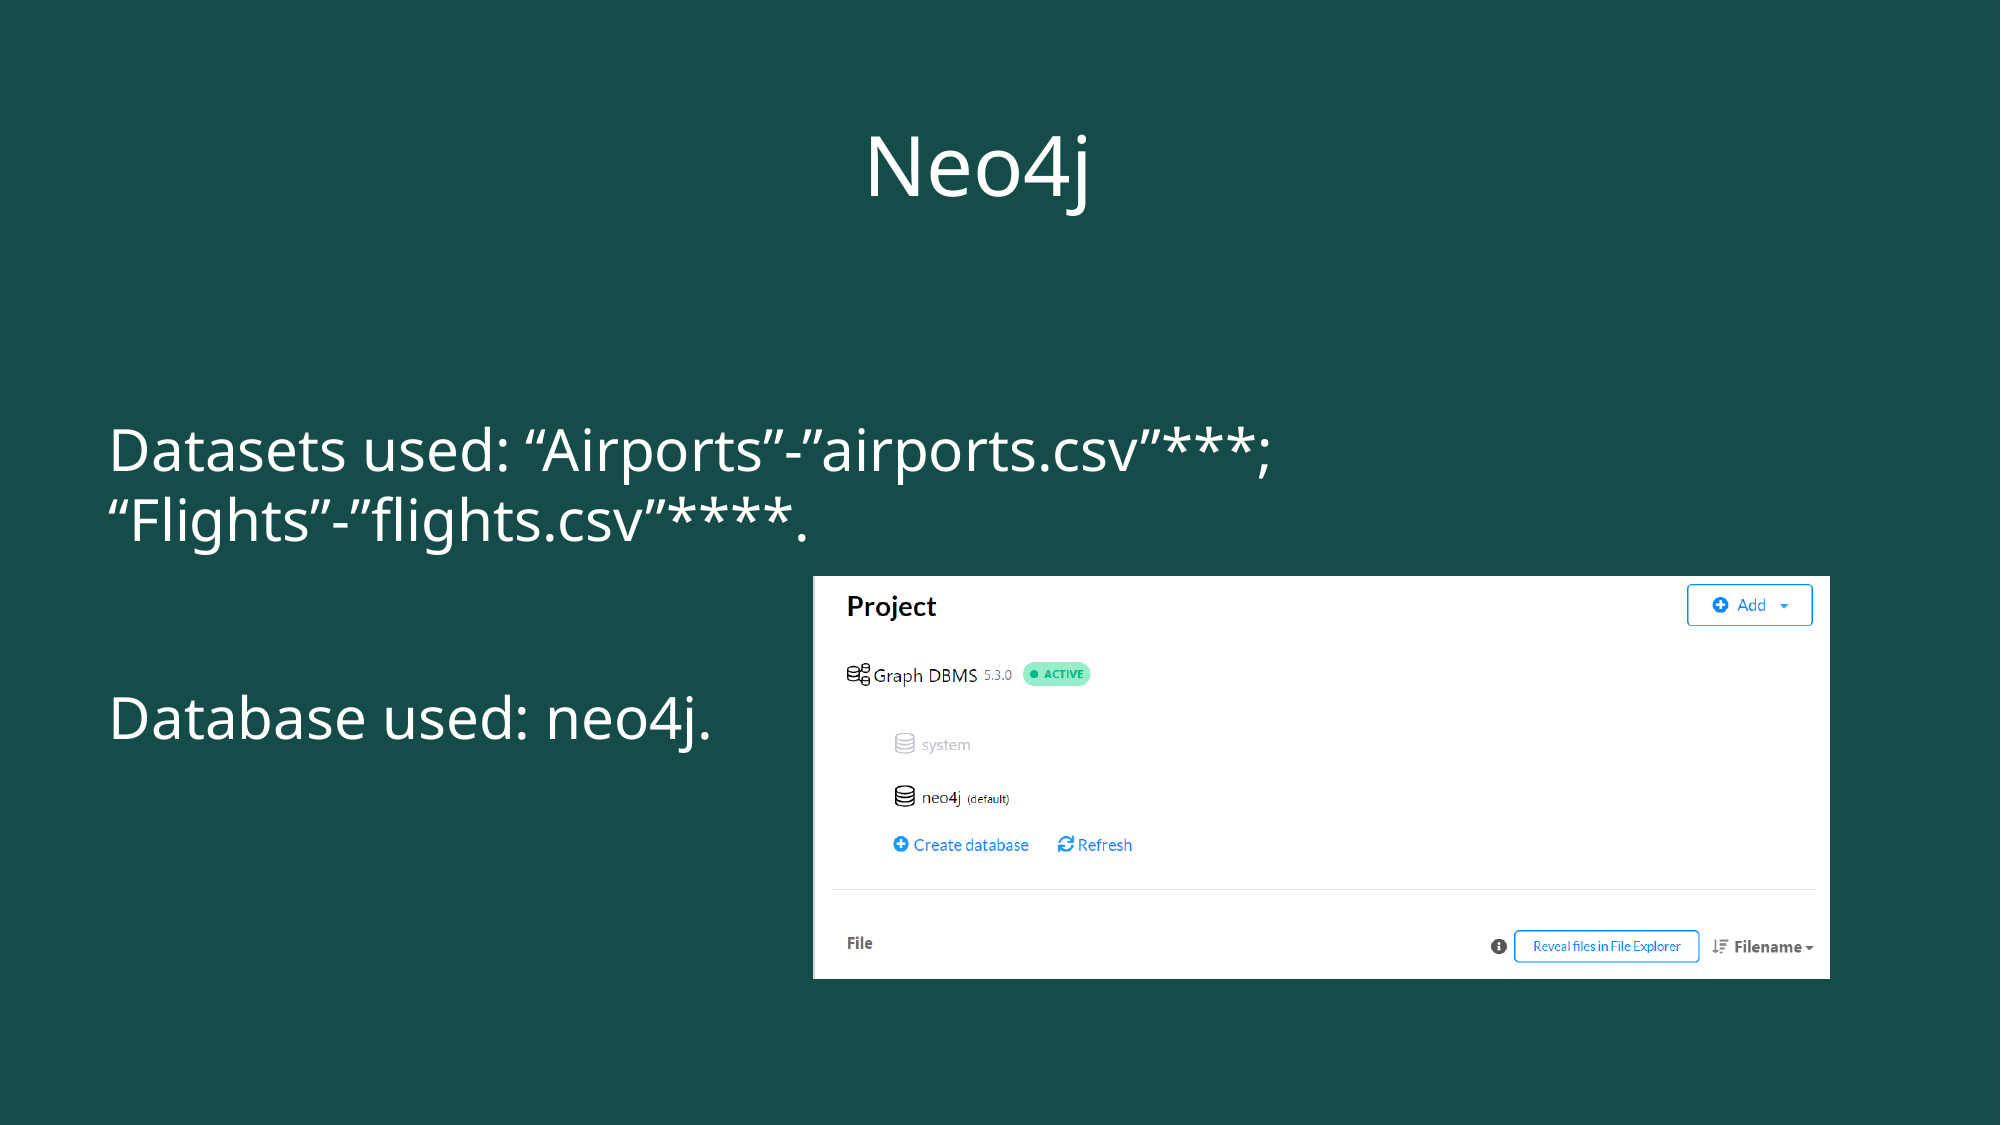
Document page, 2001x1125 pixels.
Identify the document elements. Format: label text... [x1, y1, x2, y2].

picture [813, 576, 1830, 979]
text_box Database used: neo4j. [93, 673, 813, 759]
title Neo4j [365, 113, 1591, 224]
text_box Datasets used: “Airports”-”airports.csv”***; “Flights”-”flights.csv”****. [93, 405, 1950, 561]
